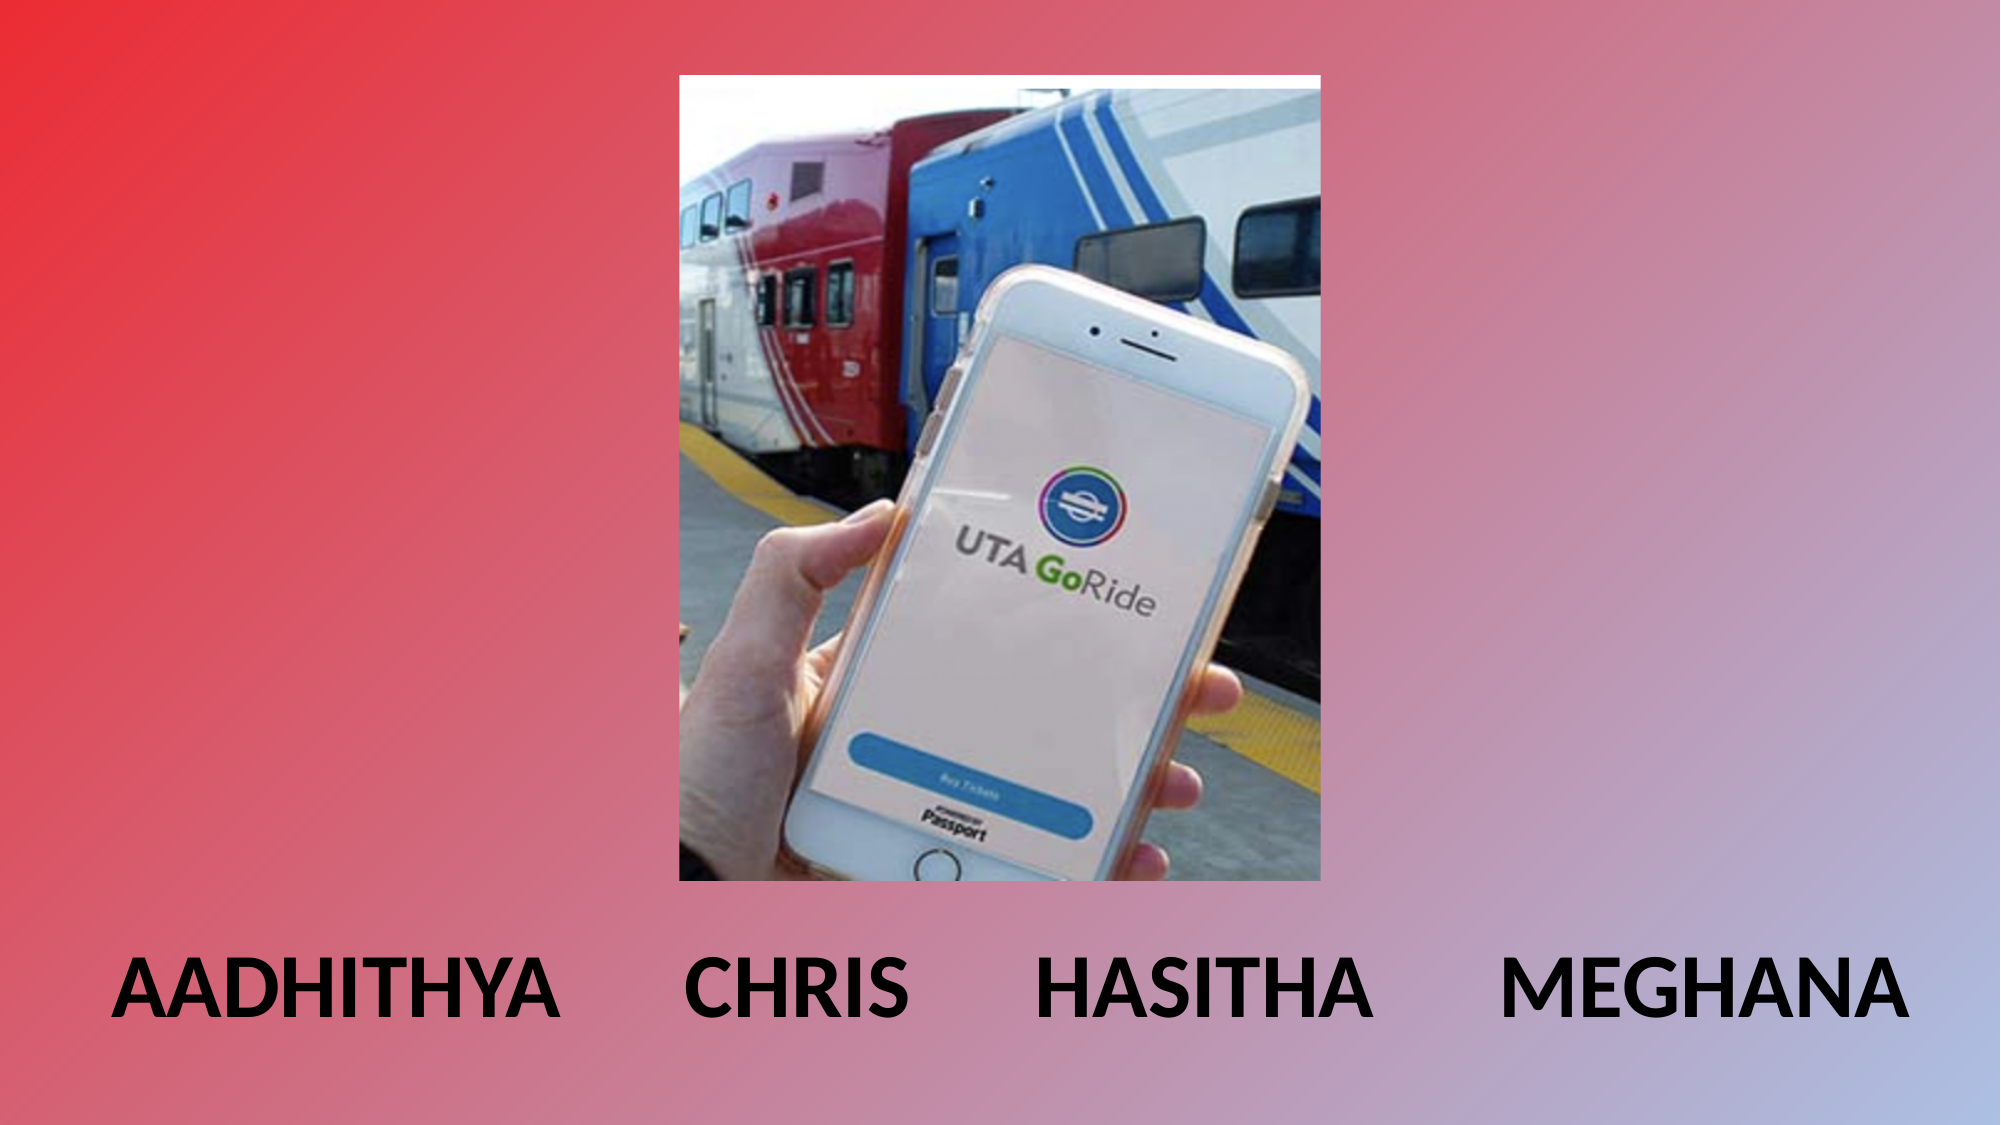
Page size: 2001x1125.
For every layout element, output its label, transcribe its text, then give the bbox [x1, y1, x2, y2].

text_box AADHITHYA CHRIS HASITHA MEGHANA [96, 918, 1928, 1044]
picture [679, 75, 1321, 881]
